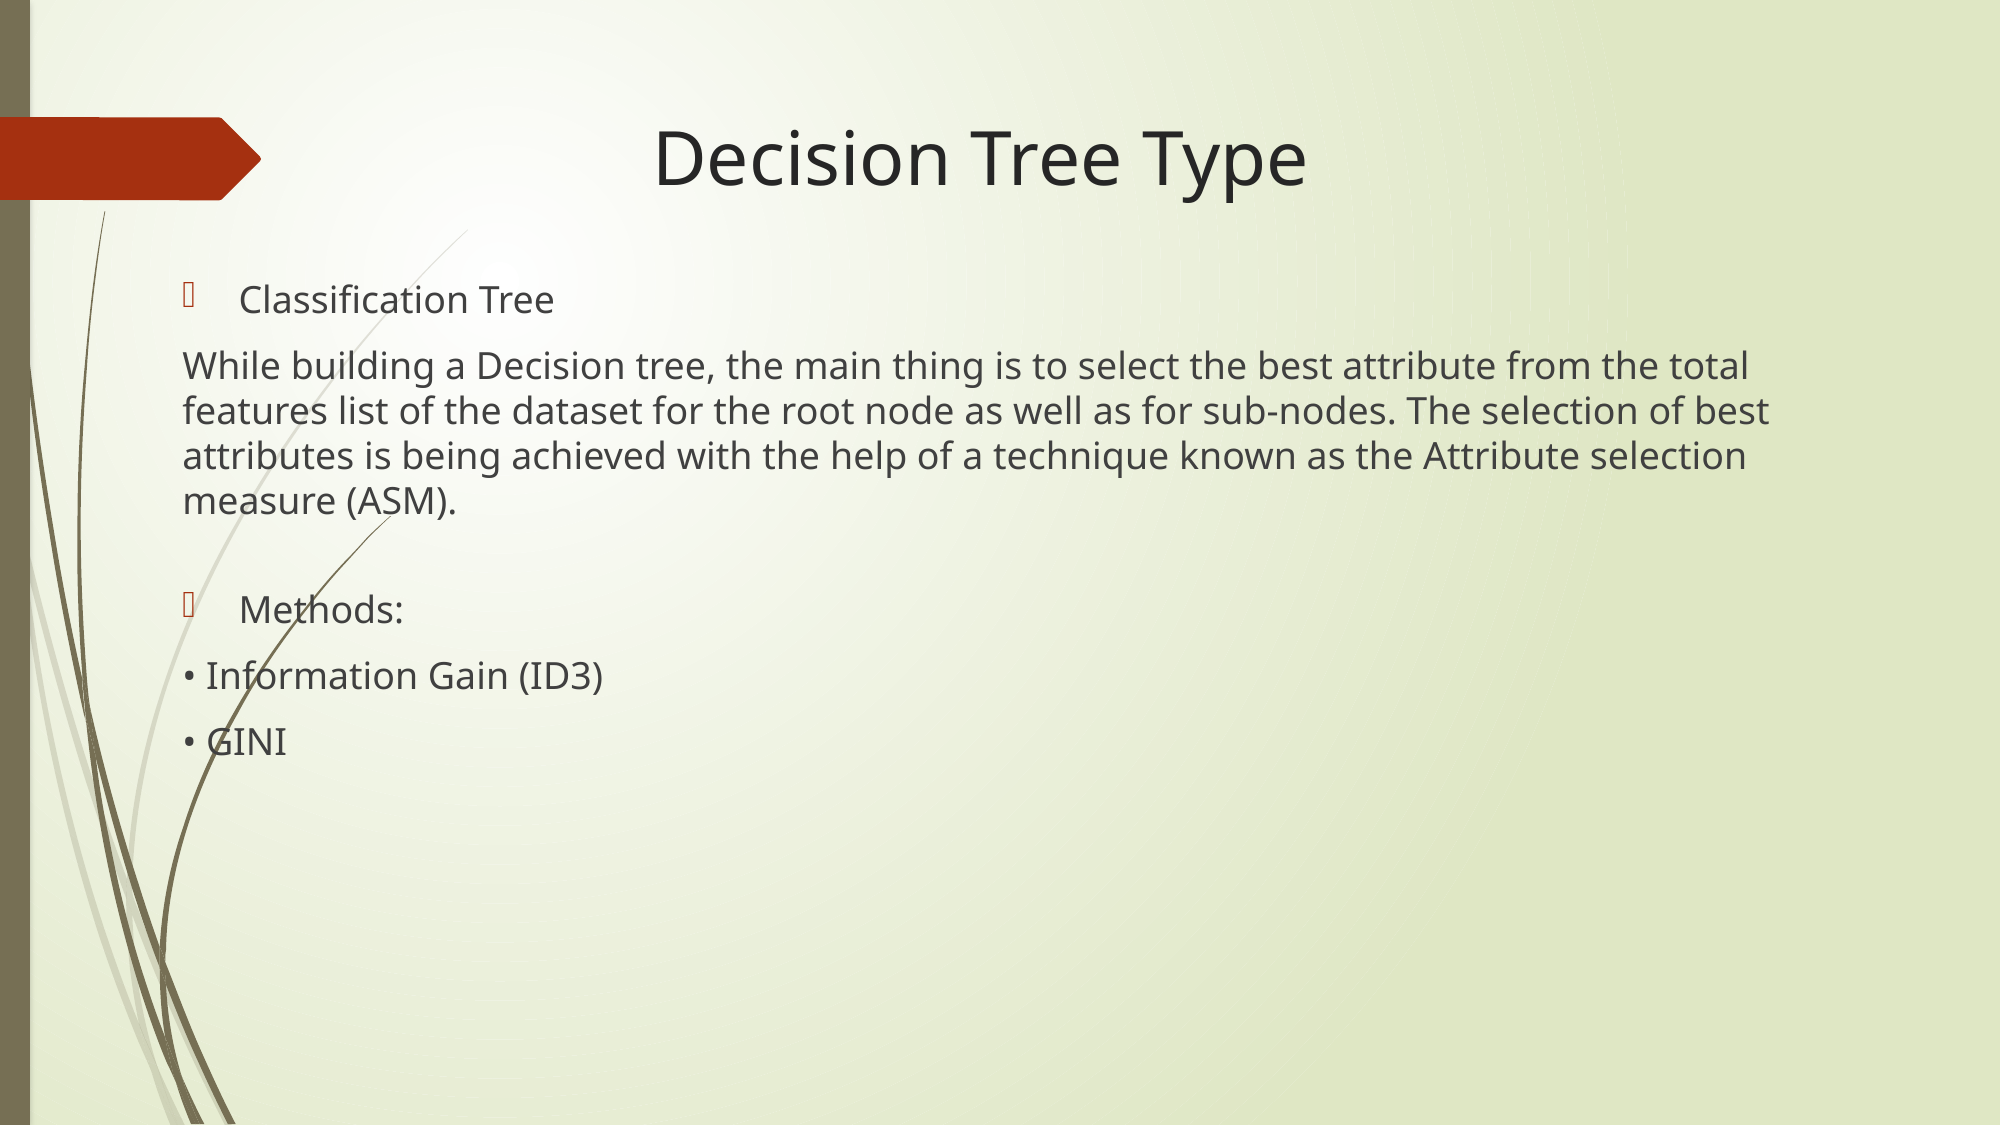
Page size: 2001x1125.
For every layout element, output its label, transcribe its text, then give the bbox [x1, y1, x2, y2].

text_box Methods: • Information Gain (ID3) • GINI [167, 578, 934, 827]
title Decision Tree Type [167, 102, 1888, 268]
list Classification Tree While building a Decision tree, the main thing is to select the best attribute from the total features list of the dataset for the root node as well as for sub-nodes. The selection of best attributes is being achieved with the help of a technique known as the Attribute selection measure (ASM). [167, 268, 1888, 889]
